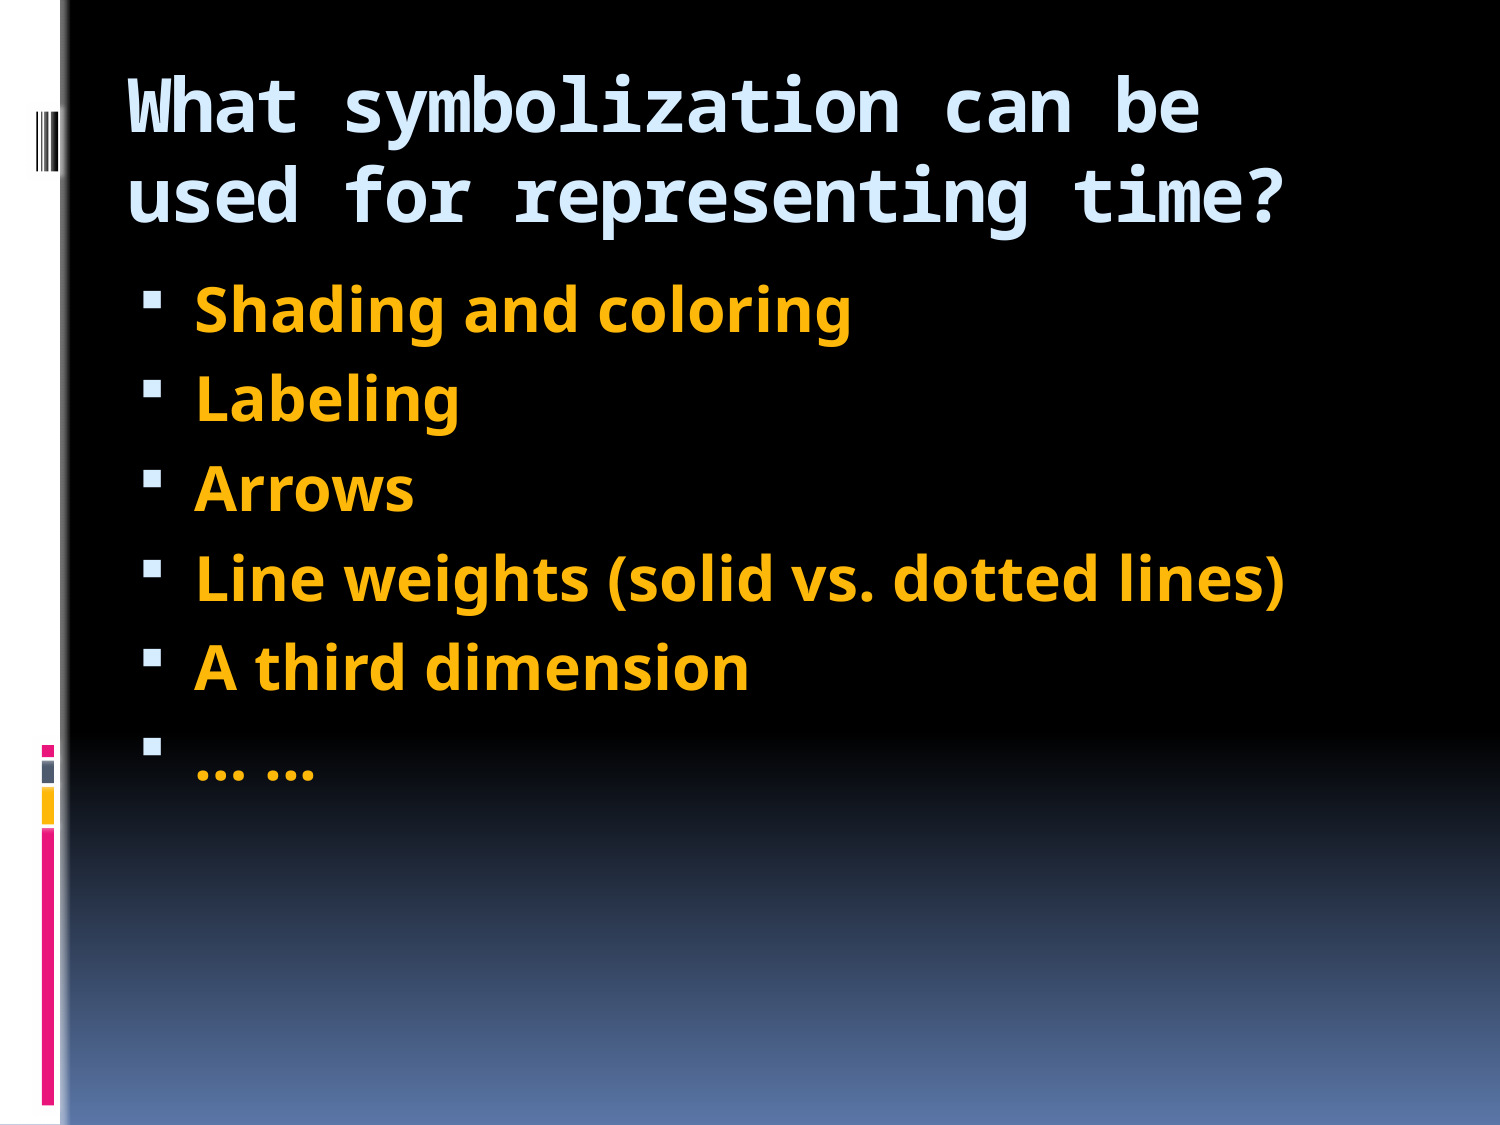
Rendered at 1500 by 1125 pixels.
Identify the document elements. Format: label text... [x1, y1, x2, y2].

list Shading and coloring Labeling Arrows Line weights (solid vs. dotted lines) A third dimension … ... [112, 262, 1388, 1013]
title What symbolization can be used for representing time? [112, 50, 1400, 250]
